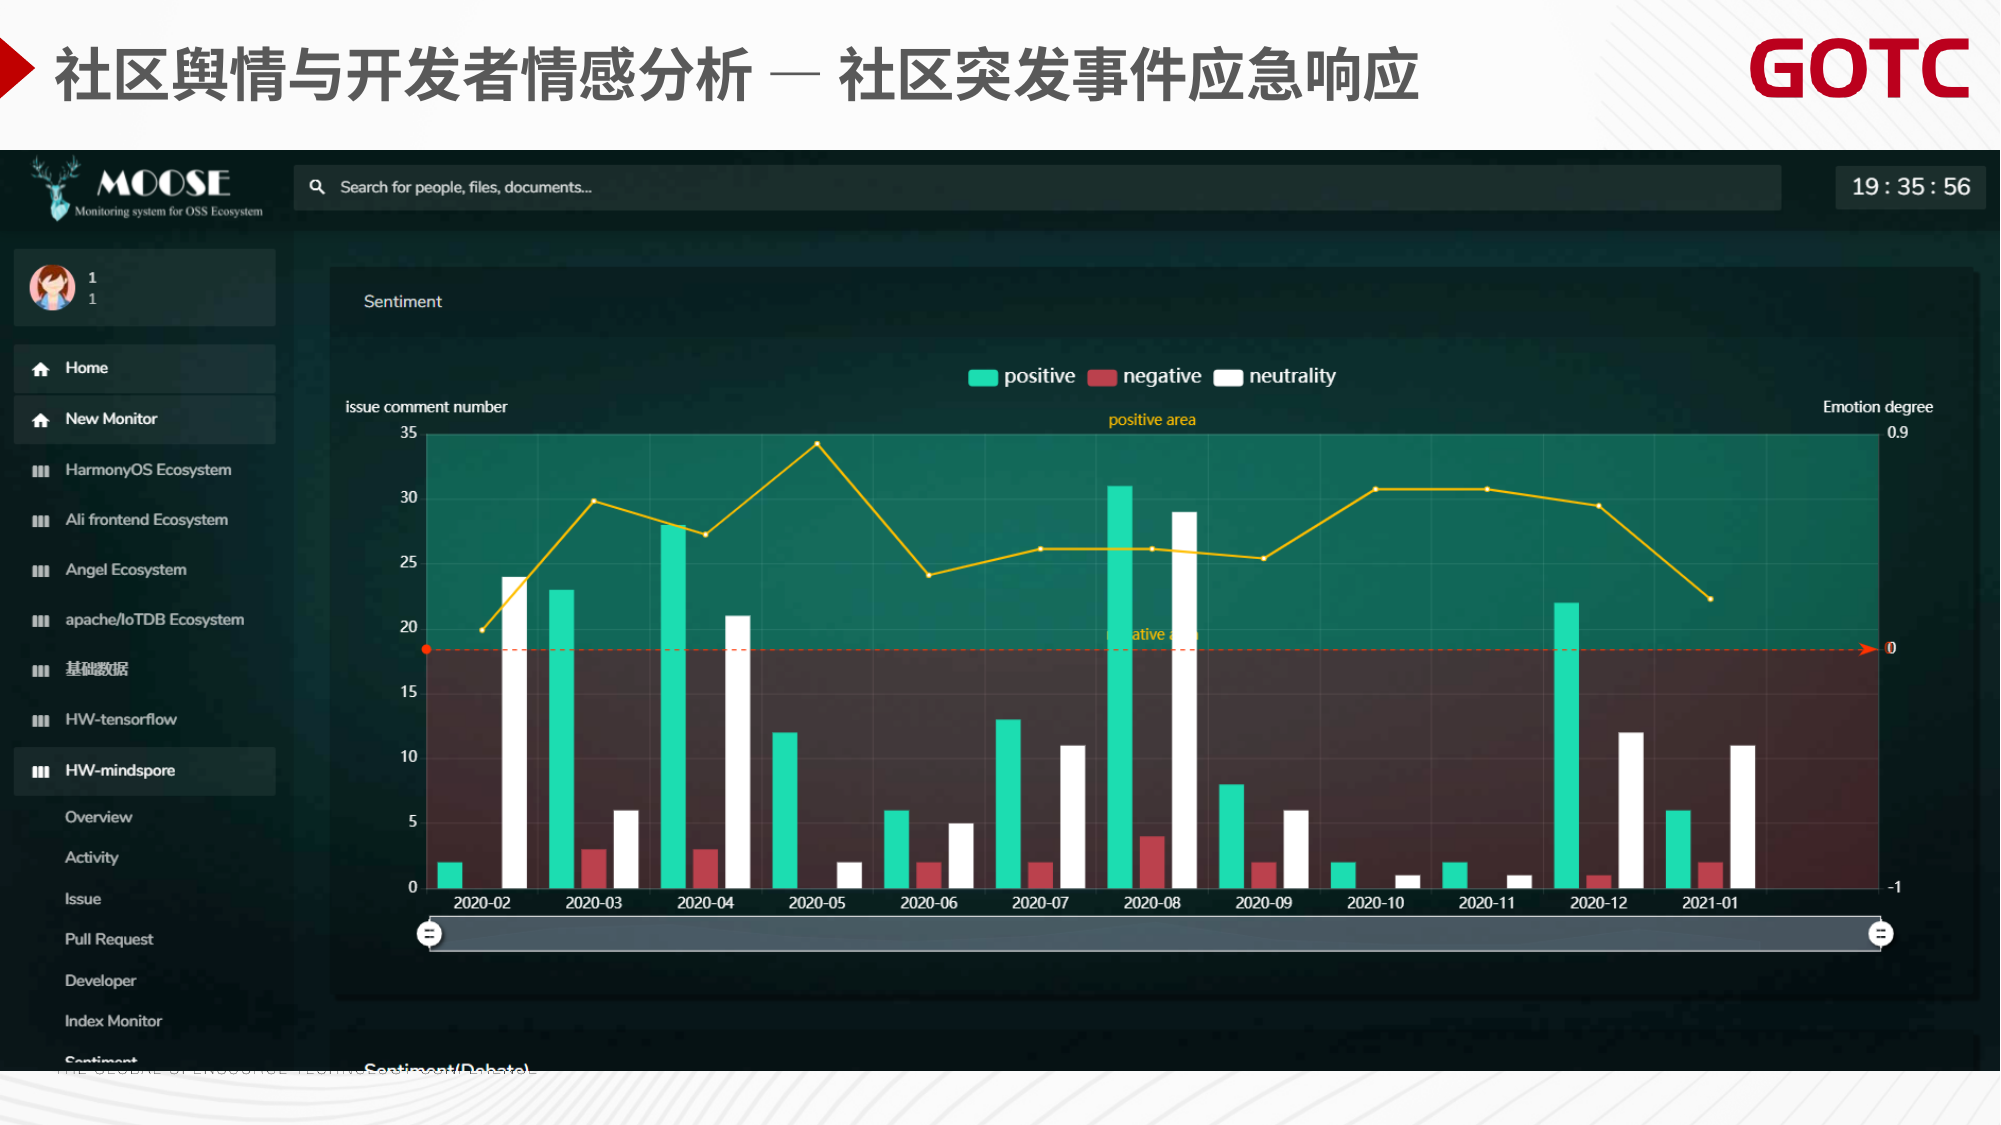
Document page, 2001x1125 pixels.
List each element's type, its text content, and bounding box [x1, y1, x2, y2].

text_box 社区舆情与开发者情感分析 — 社区突发事件应急响应 [52, 36, 1656, 109]
picture [0, 0, 2000, 1125]
